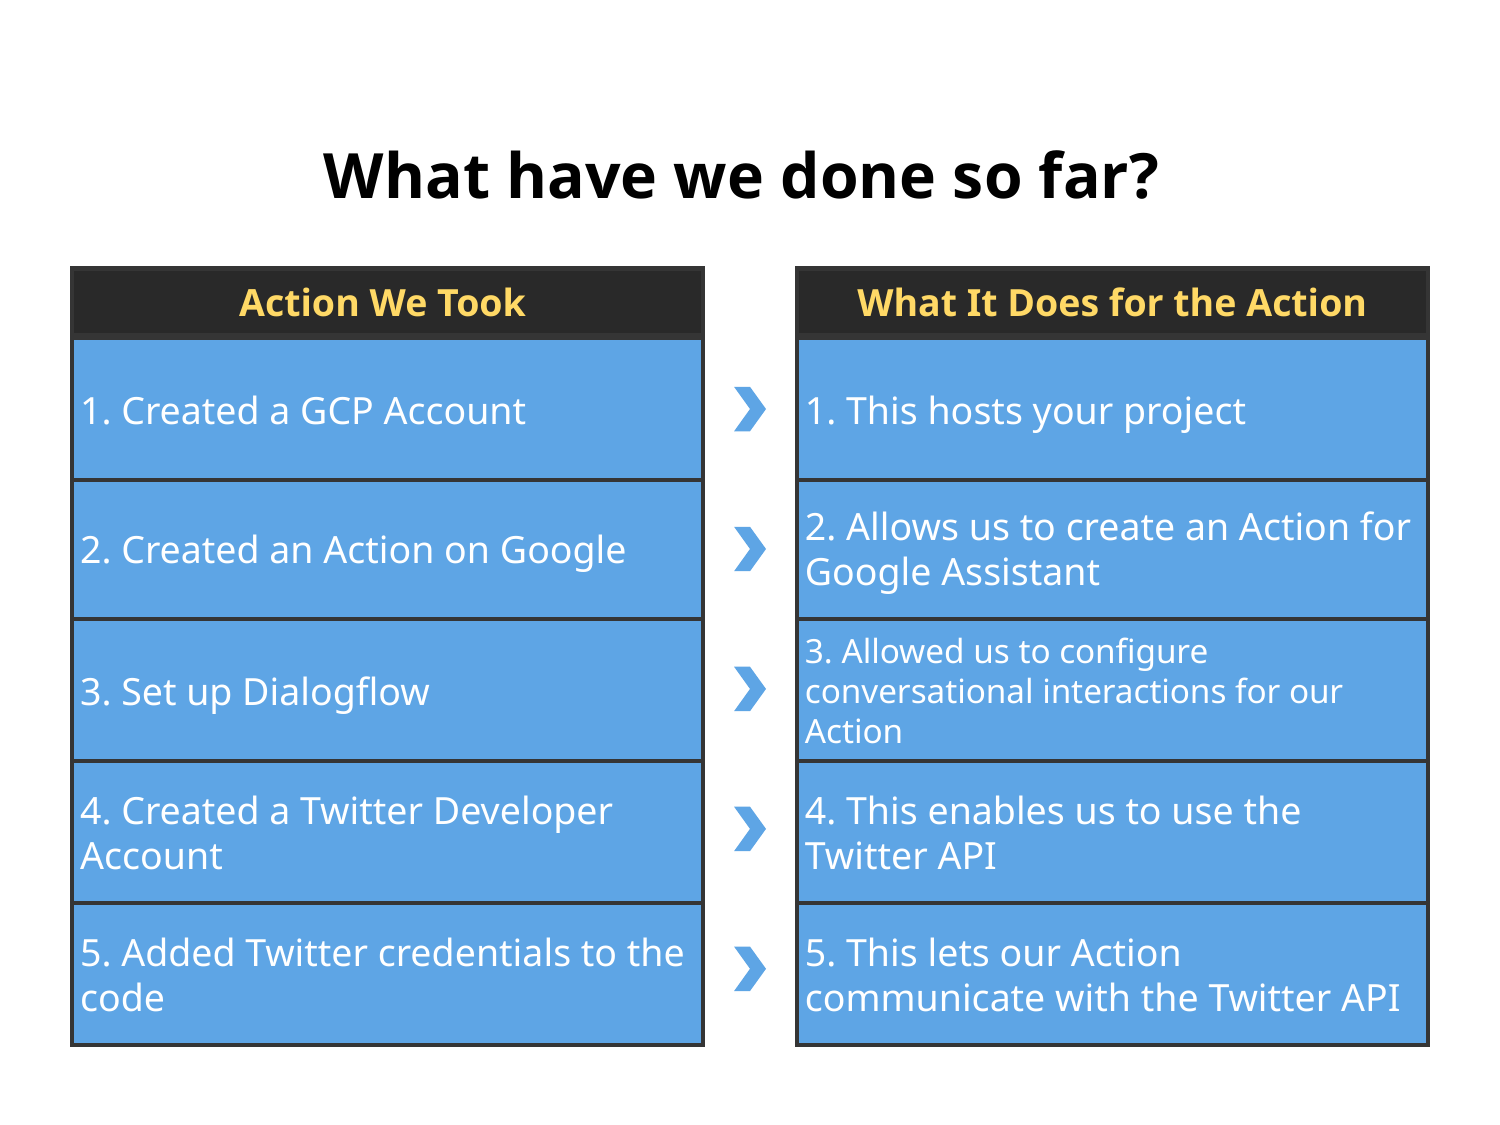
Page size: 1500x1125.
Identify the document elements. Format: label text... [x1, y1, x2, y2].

text_box [734, 526, 767, 572]
text_box [734, 806, 767, 852]
text_box [734, 946, 767, 992]
text_box [734, 666, 767, 712]
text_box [71, 268, 704, 1046]
text_box [734, 386, 767, 432]
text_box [796, 268, 1429, 1046]
text_box What have we done so far? [26, 106, 1474, 242]
